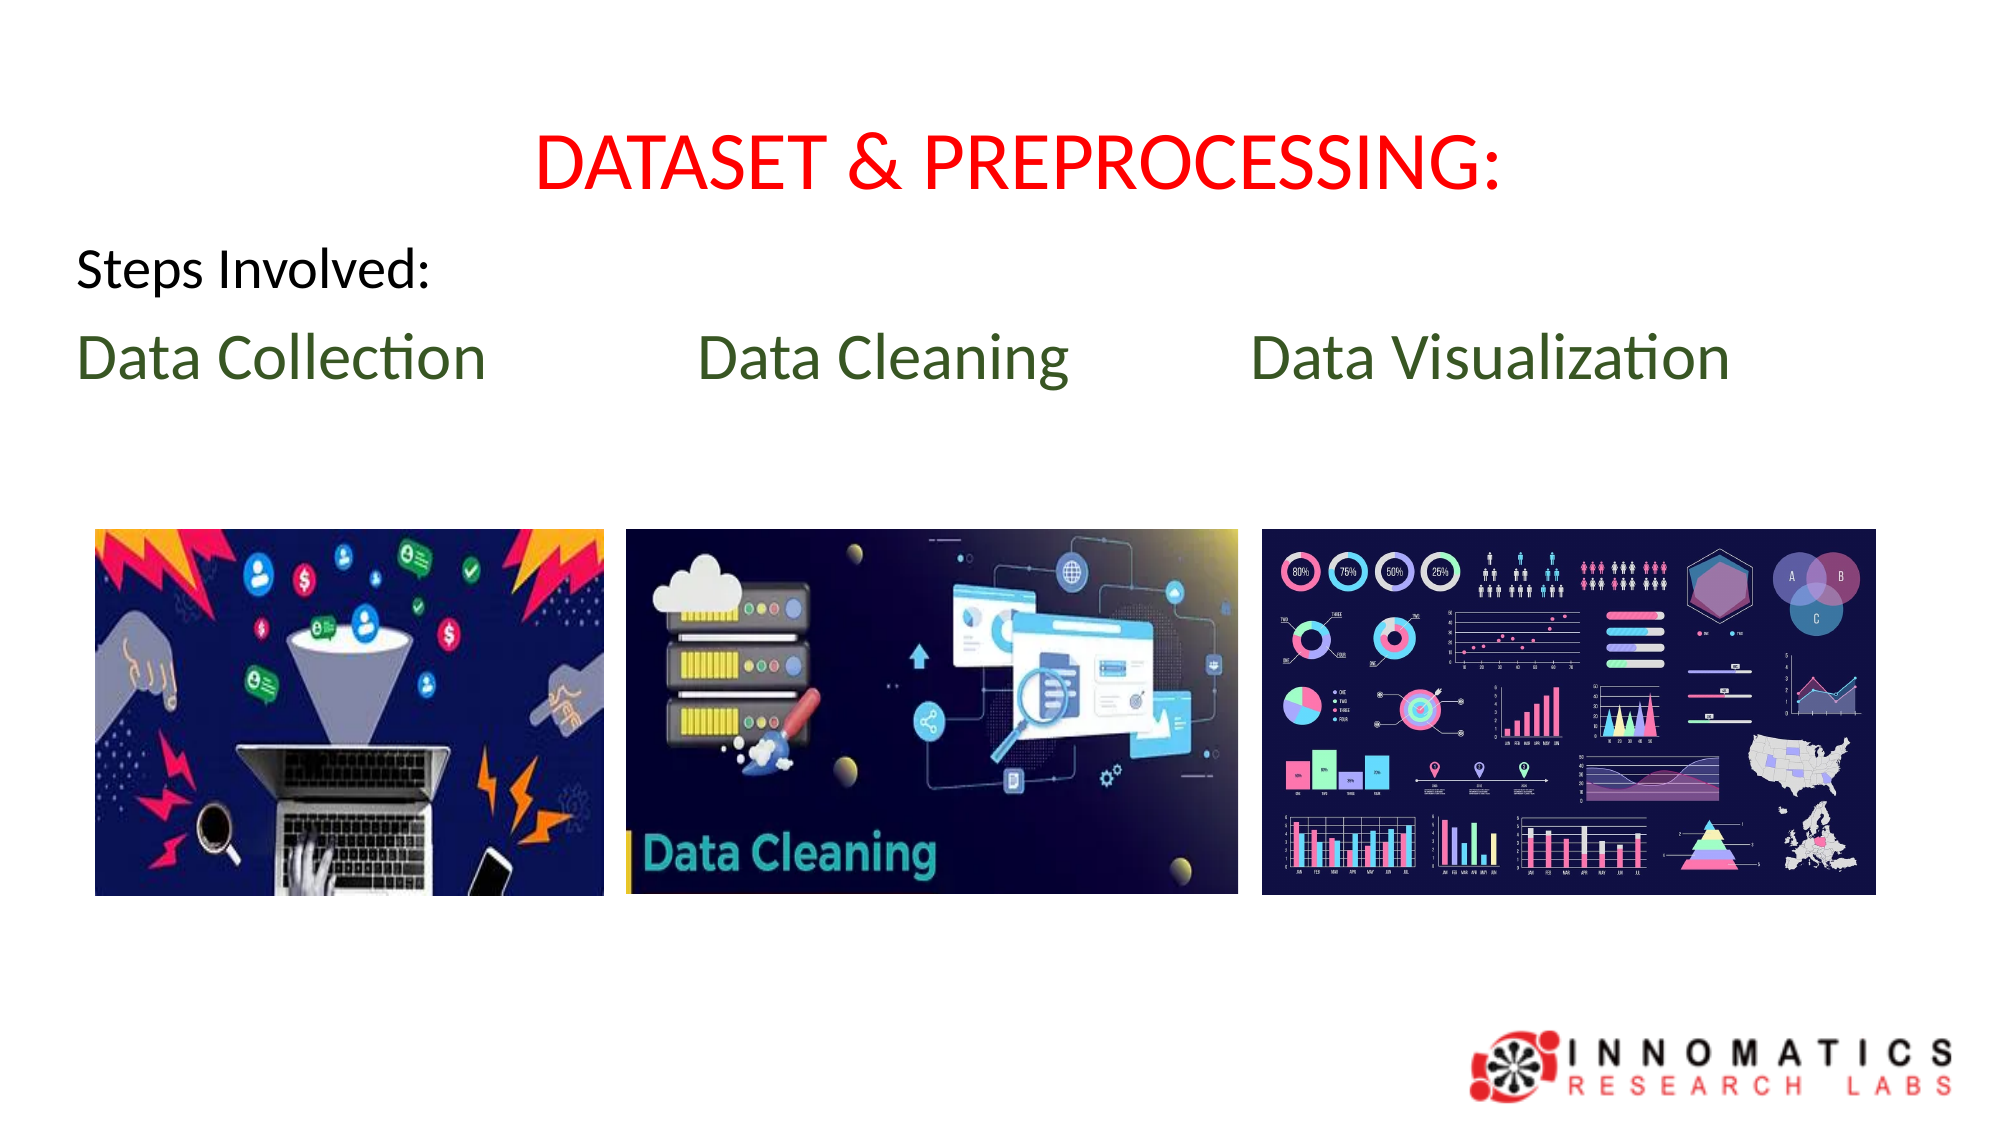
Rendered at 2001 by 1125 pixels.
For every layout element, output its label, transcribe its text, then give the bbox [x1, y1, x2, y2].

picture [95, 528, 605, 896]
picture [624, 528, 1239, 895]
picture [1445, 1014, 1975, 1125]
text_box DATASET & PREPROCESSING: [128, 40, 1854, 230]
text_box Steps Involved: Data Collection Data Cleaning Data Visualization [61, 230, 1876, 1085]
picture [1262, 528, 1876, 896]
